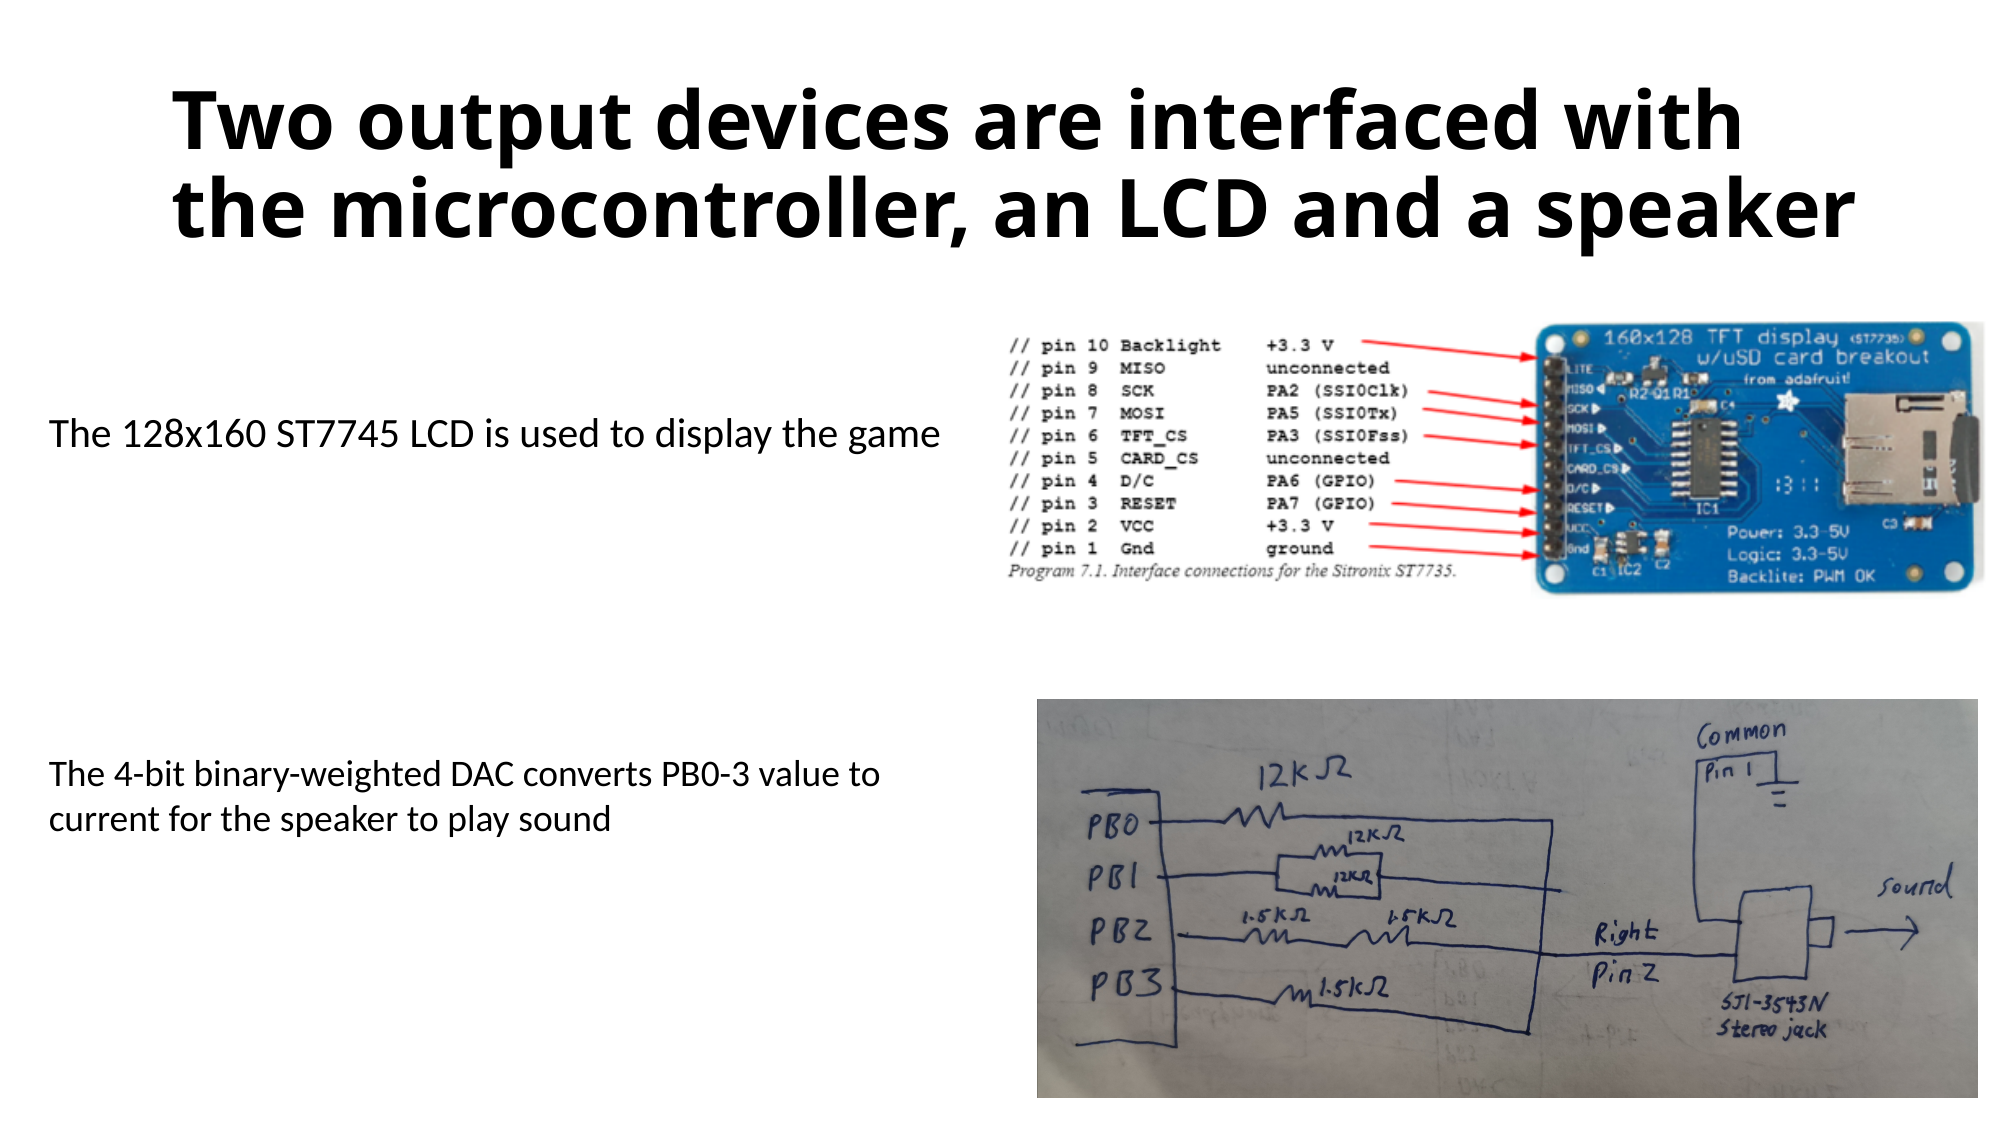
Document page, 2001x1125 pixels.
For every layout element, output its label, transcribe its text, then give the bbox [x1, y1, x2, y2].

picture [978, 312, 2000, 614]
text_box The 4-bit binary-weighted DAC converts PB0-3 value to current for the speaker to play sound [33, 741, 928, 847]
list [1037, 699, 1978, 1098]
text_box The 128x160 ST7745 LCD is used to display the game [33, 397, 978, 463]
title Two output devices are interfaced with the microcontroller, an LCD and a speaker [156, 58, 1882, 276]
